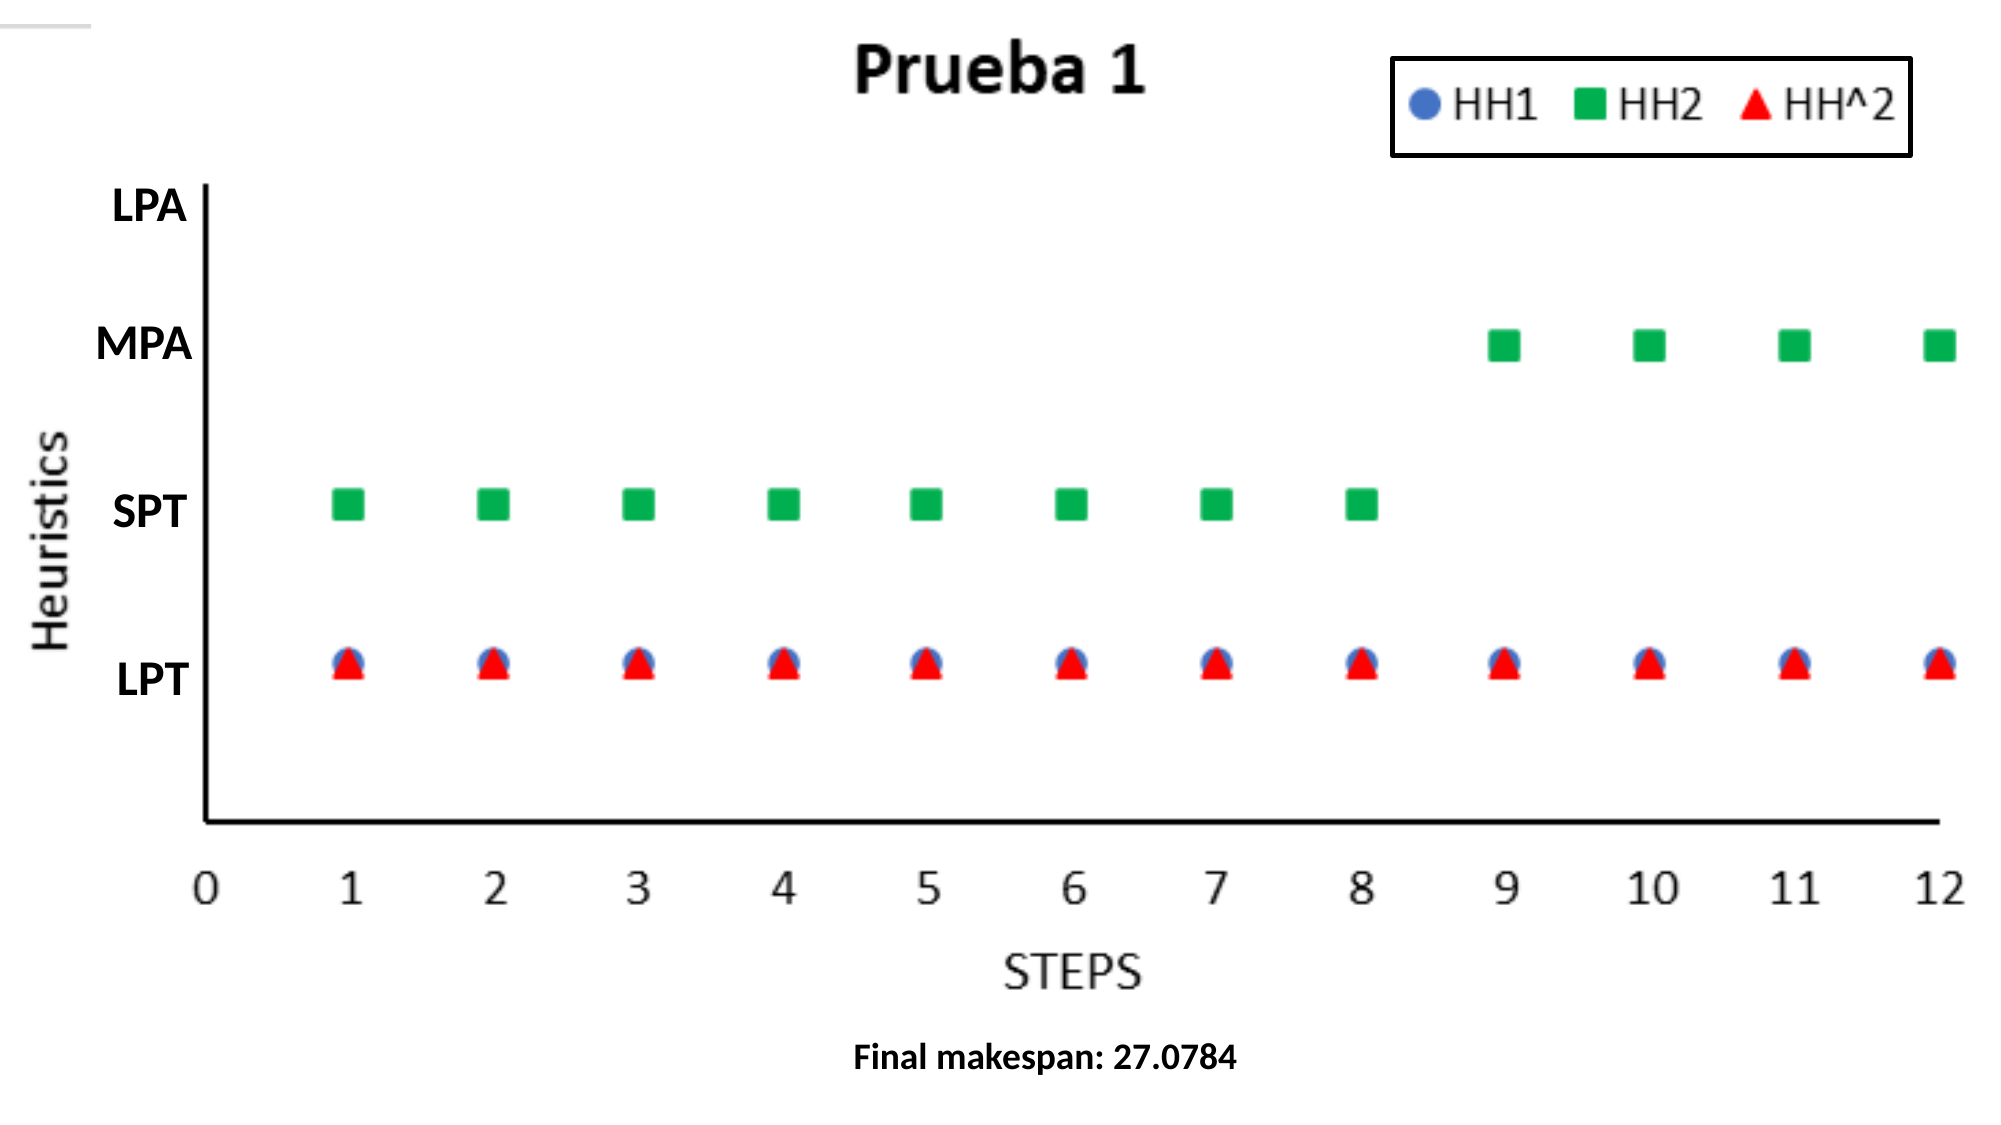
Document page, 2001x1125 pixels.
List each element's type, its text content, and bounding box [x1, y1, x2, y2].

picture [0, 24, 92, 1043]
text_box [0, 0, 2000, 164]
text_box Final makespan: 27.0784 [545, 1024, 1546, 1085]
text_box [92, 164, 229, 714]
text_box [0, 714, 2000, 1125]
picture [178, 24, 2000, 1000]
